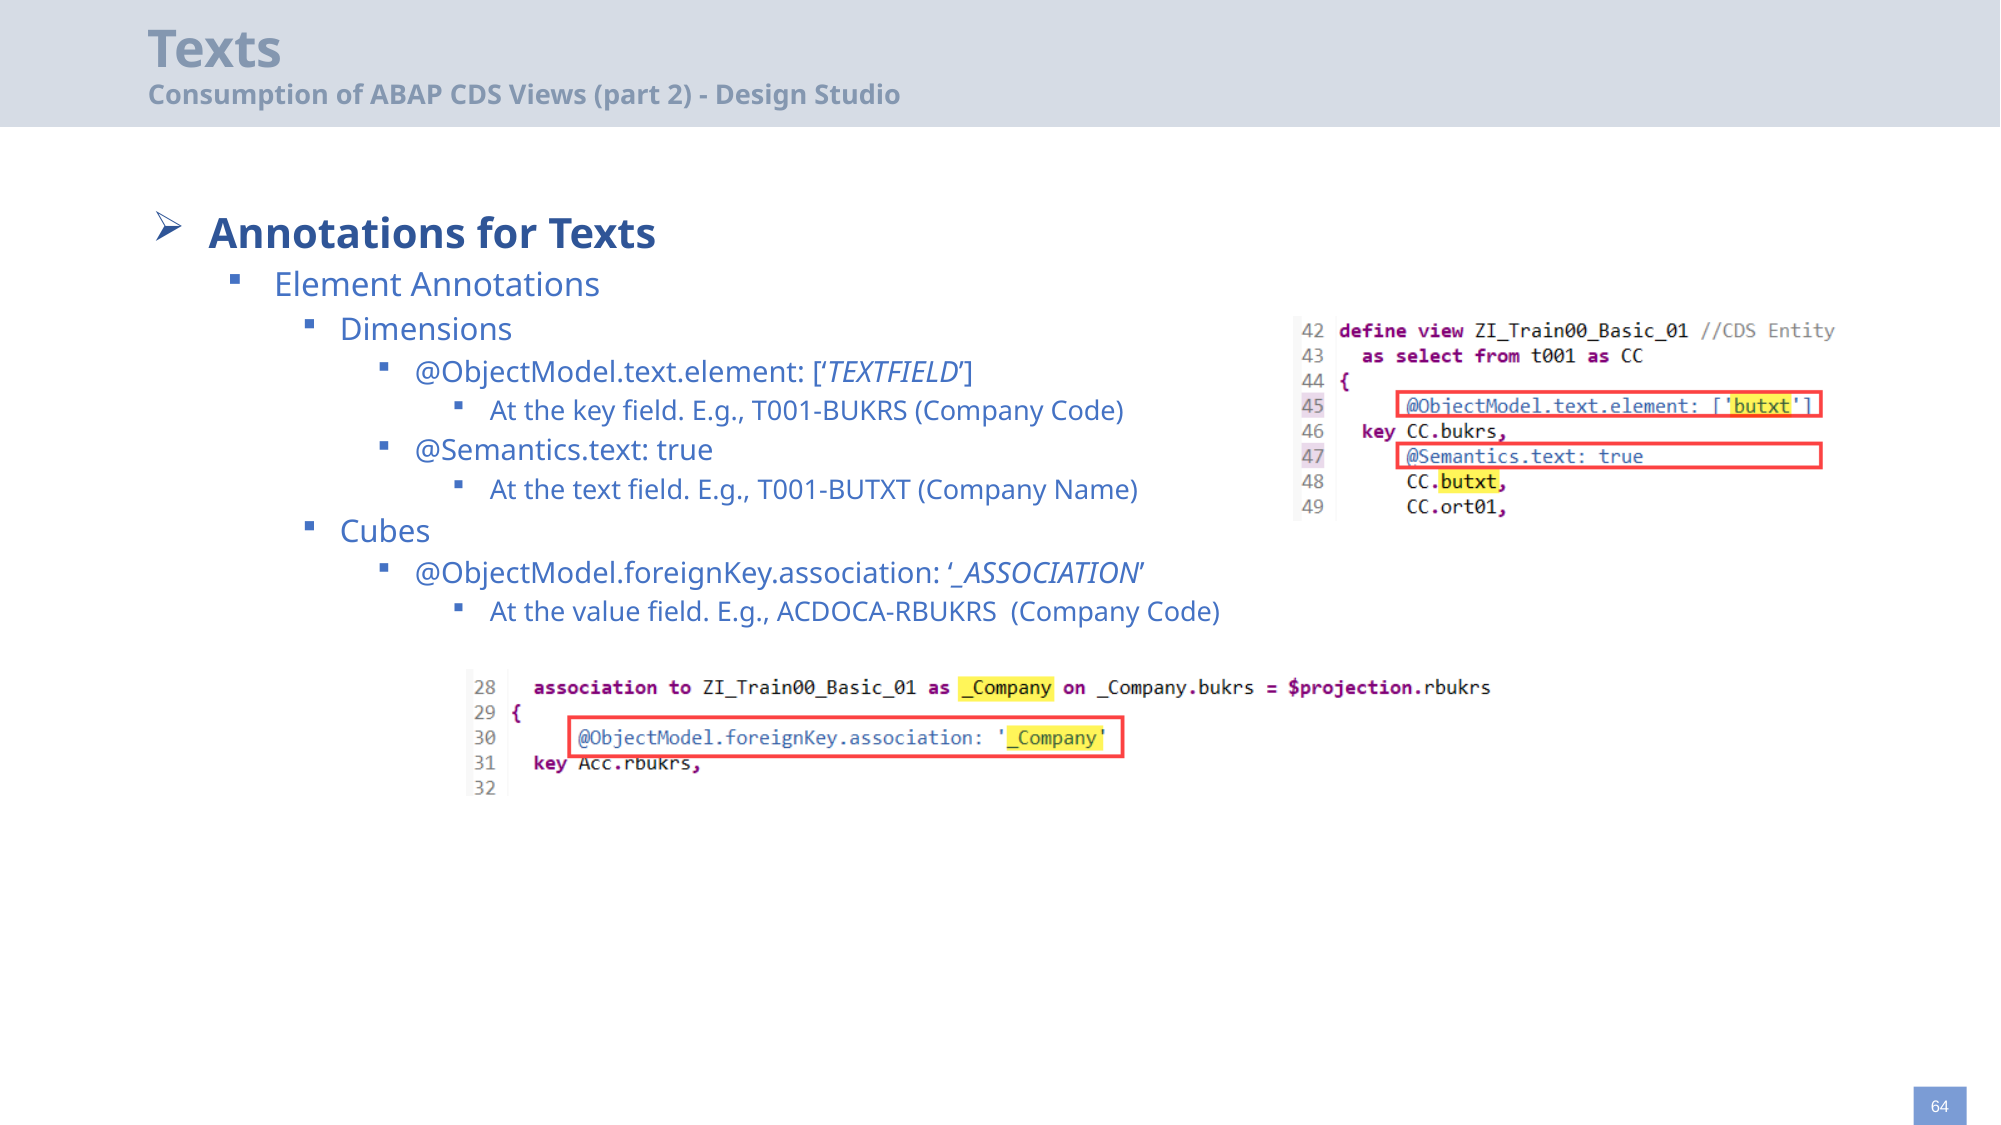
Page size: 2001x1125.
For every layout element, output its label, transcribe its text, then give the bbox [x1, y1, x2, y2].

picture [1293, 316, 1863, 521]
list Annotations for Texts Element Annotations Dimensions @ObjectModel.text.element: [‘TEXTFIELD’] At the key field. E.g., T001-BUKRS (Company Code) @Semantics.text: true At the text field. E.g., T001-BUTXT (Company Name) Cubes @ObjectModel.foreignKey.association: ‘_ASSOCIATION’ At the value field. E.g., ACDOCA-RBUKRS (Company Code) [137, 199, 1863, 1014]
picture [466, 669, 1534, 797]
title Texts Consumption of ABAP CDS Views (part 2) - Design Studio [133, 0, 1867, 128]
